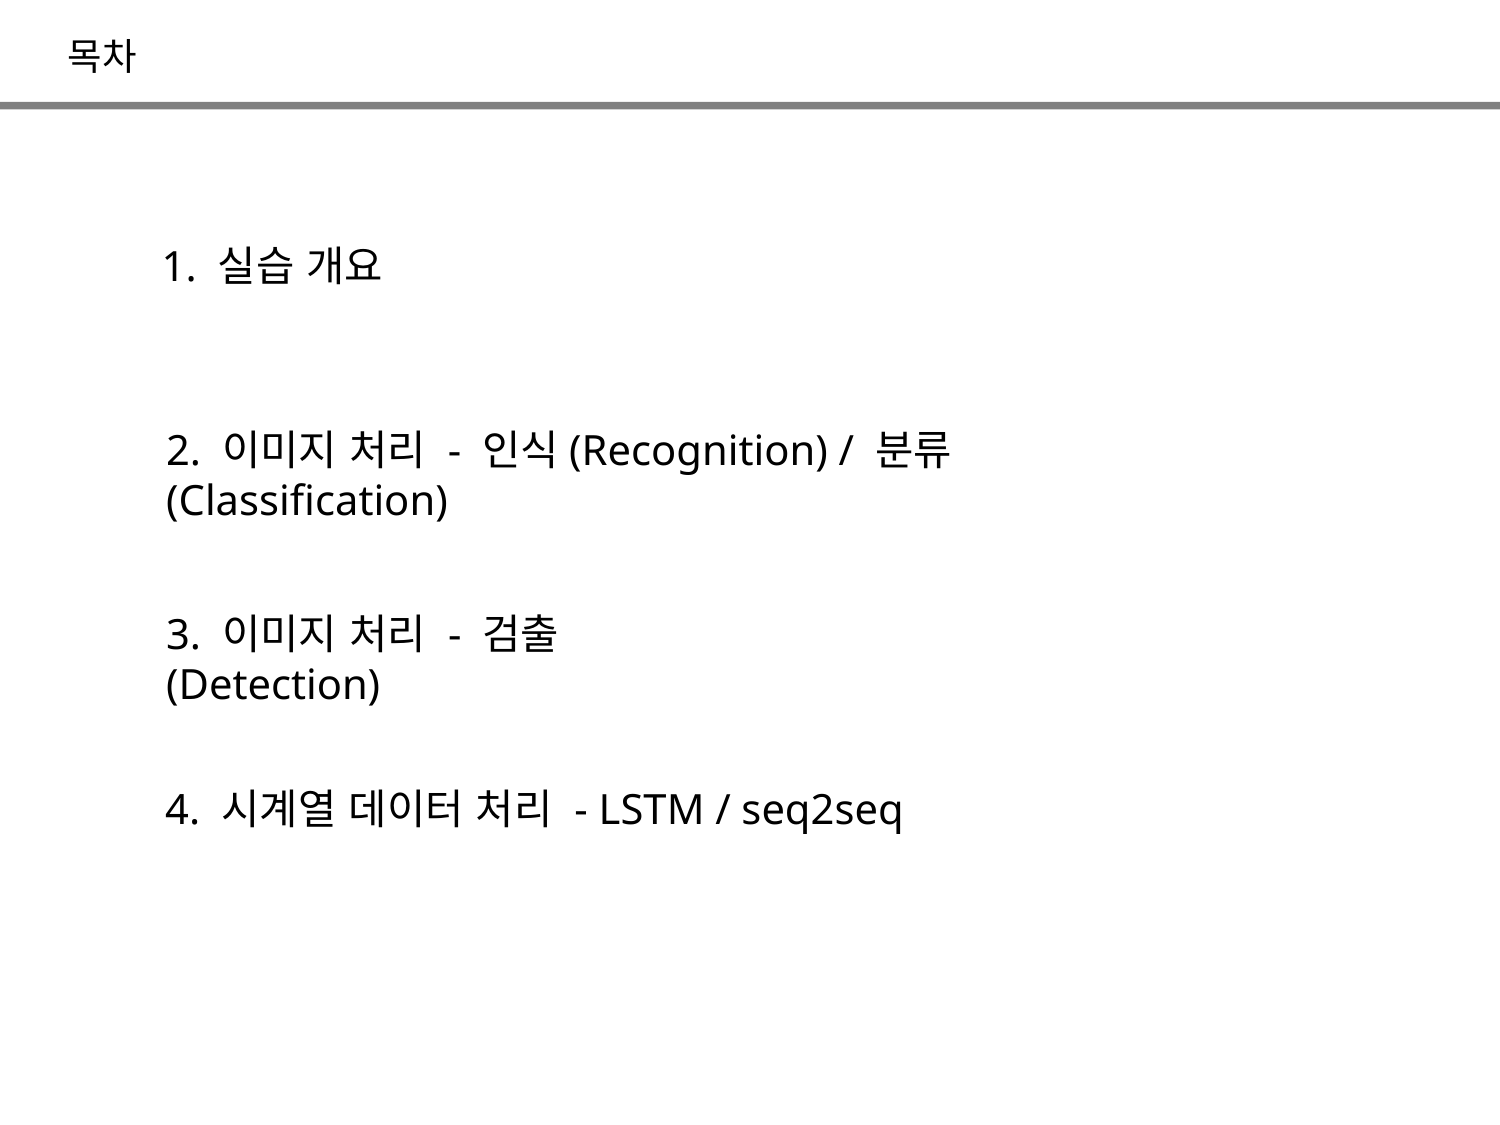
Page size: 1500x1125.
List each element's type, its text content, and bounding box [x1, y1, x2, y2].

text_box 목차 [53, 26, 195, 86]
text_box 1. 실습 개요 [146, 232, 1216, 298]
text_box 2. 이미지 처리 - 인식(Recognition) / 분류(Classification) [151, 416, 1220, 532]
text_box 4. 시계열 데이터 처리 - LSTM / seq2seq [150, 775, 972, 840]
text_box [0, 100, 1500, 111]
text_box 3. 이미지 처리 - 검출(Detection) [151, 600, 793, 716]
